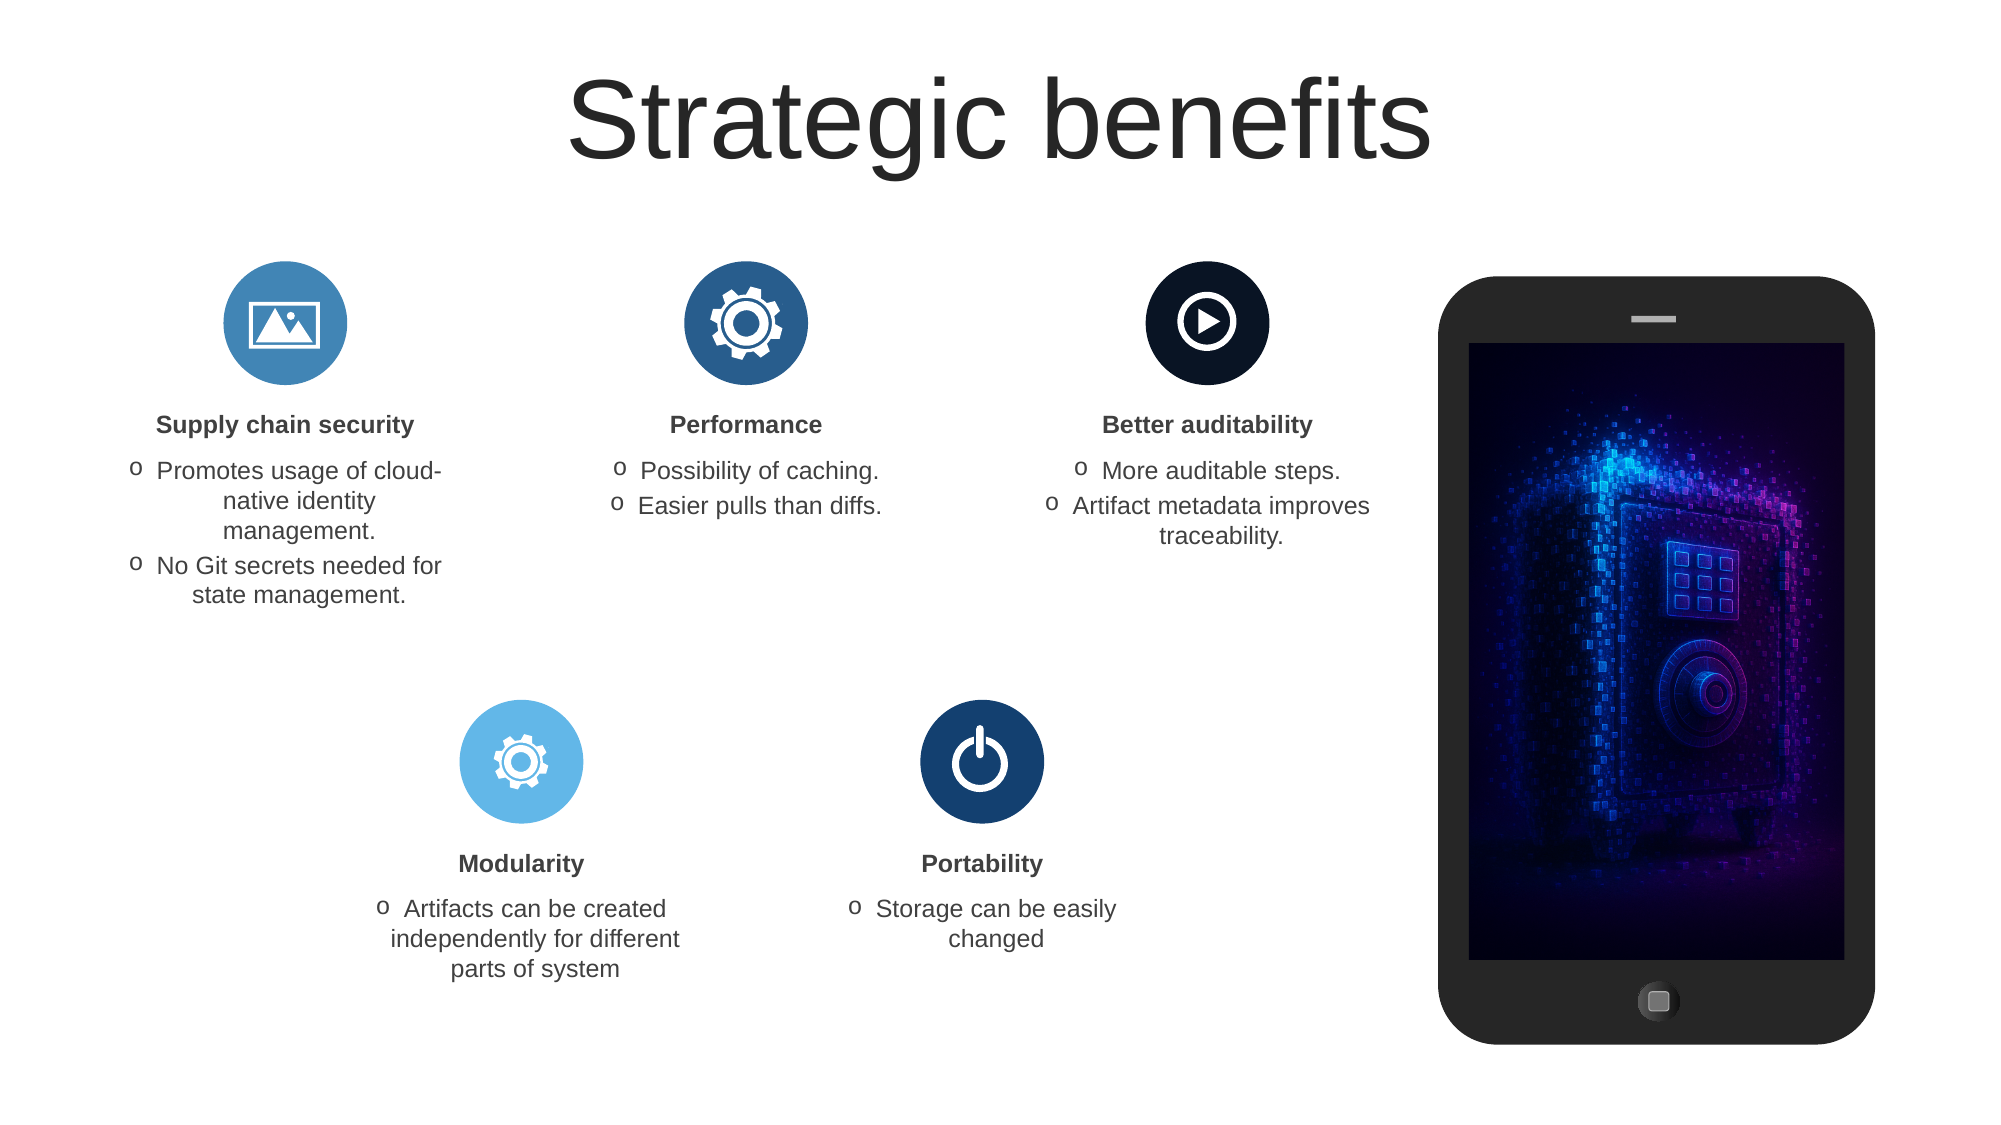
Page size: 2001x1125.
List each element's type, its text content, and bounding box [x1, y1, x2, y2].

text_box [683, 260, 810, 387]
text_box [222, 260, 349, 387]
text_box Storage can be easily changed [802, 885, 1163, 1022]
text_box Artifacts can be created independently for different parts of system [341, 885, 702, 1022]
text_box [708, 285, 784, 362]
text_box [1144, 260, 1271, 387]
text_box Better auditability [1027, 401, 1388, 446]
text_box Portability [802, 839, 1163, 885]
picture [1468, 343, 1845, 960]
text_box Possibility of caching. Easier pulls than diffs. [566, 446, 927, 583]
text_box Promotes usage of cloud-native identity management. No Git secrets needed for state management. [105, 446, 466, 583]
text_box [919, 698, 1046, 825]
text_box Supply chain security [105, 401, 466, 446]
list Strategic benefits [50, 62, 1950, 182]
text_box [458, 698, 585, 825]
text_box More auditable steps. Artifact metadata improves traceability. [1027, 446, 1388, 583]
text_box Performance [566, 401, 927, 446]
text_box Modularity [341, 839, 702, 885]
text_box [492, 732, 550, 791]
text_box [1176, 290, 1238, 352]
text_box [248, 301, 321, 350]
text_box [950, 723, 1009, 794]
